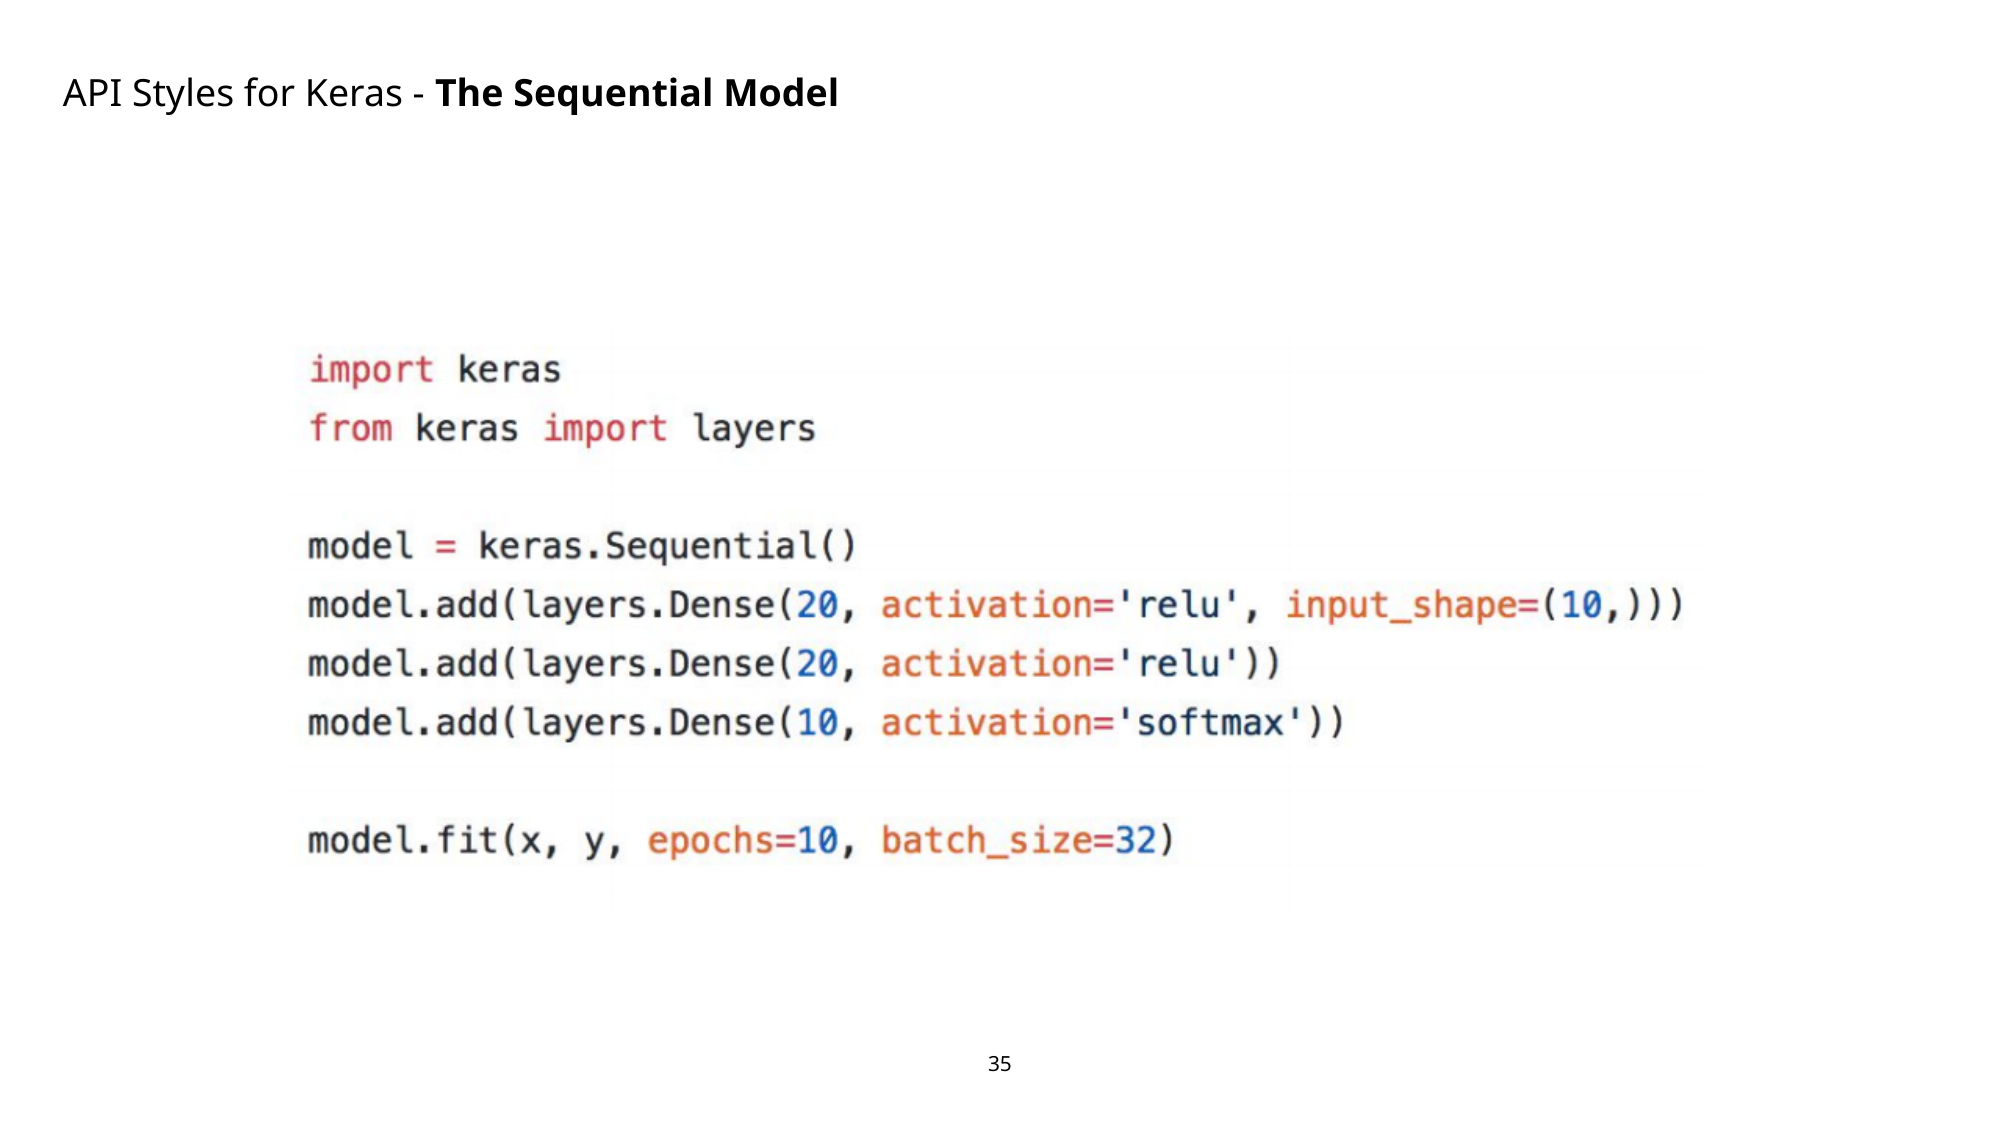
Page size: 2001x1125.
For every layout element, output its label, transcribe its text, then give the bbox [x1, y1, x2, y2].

title API Styles for Keras - The Sequential Model [62, 69, 1934, 123]
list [287, 331, 1709, 968]
